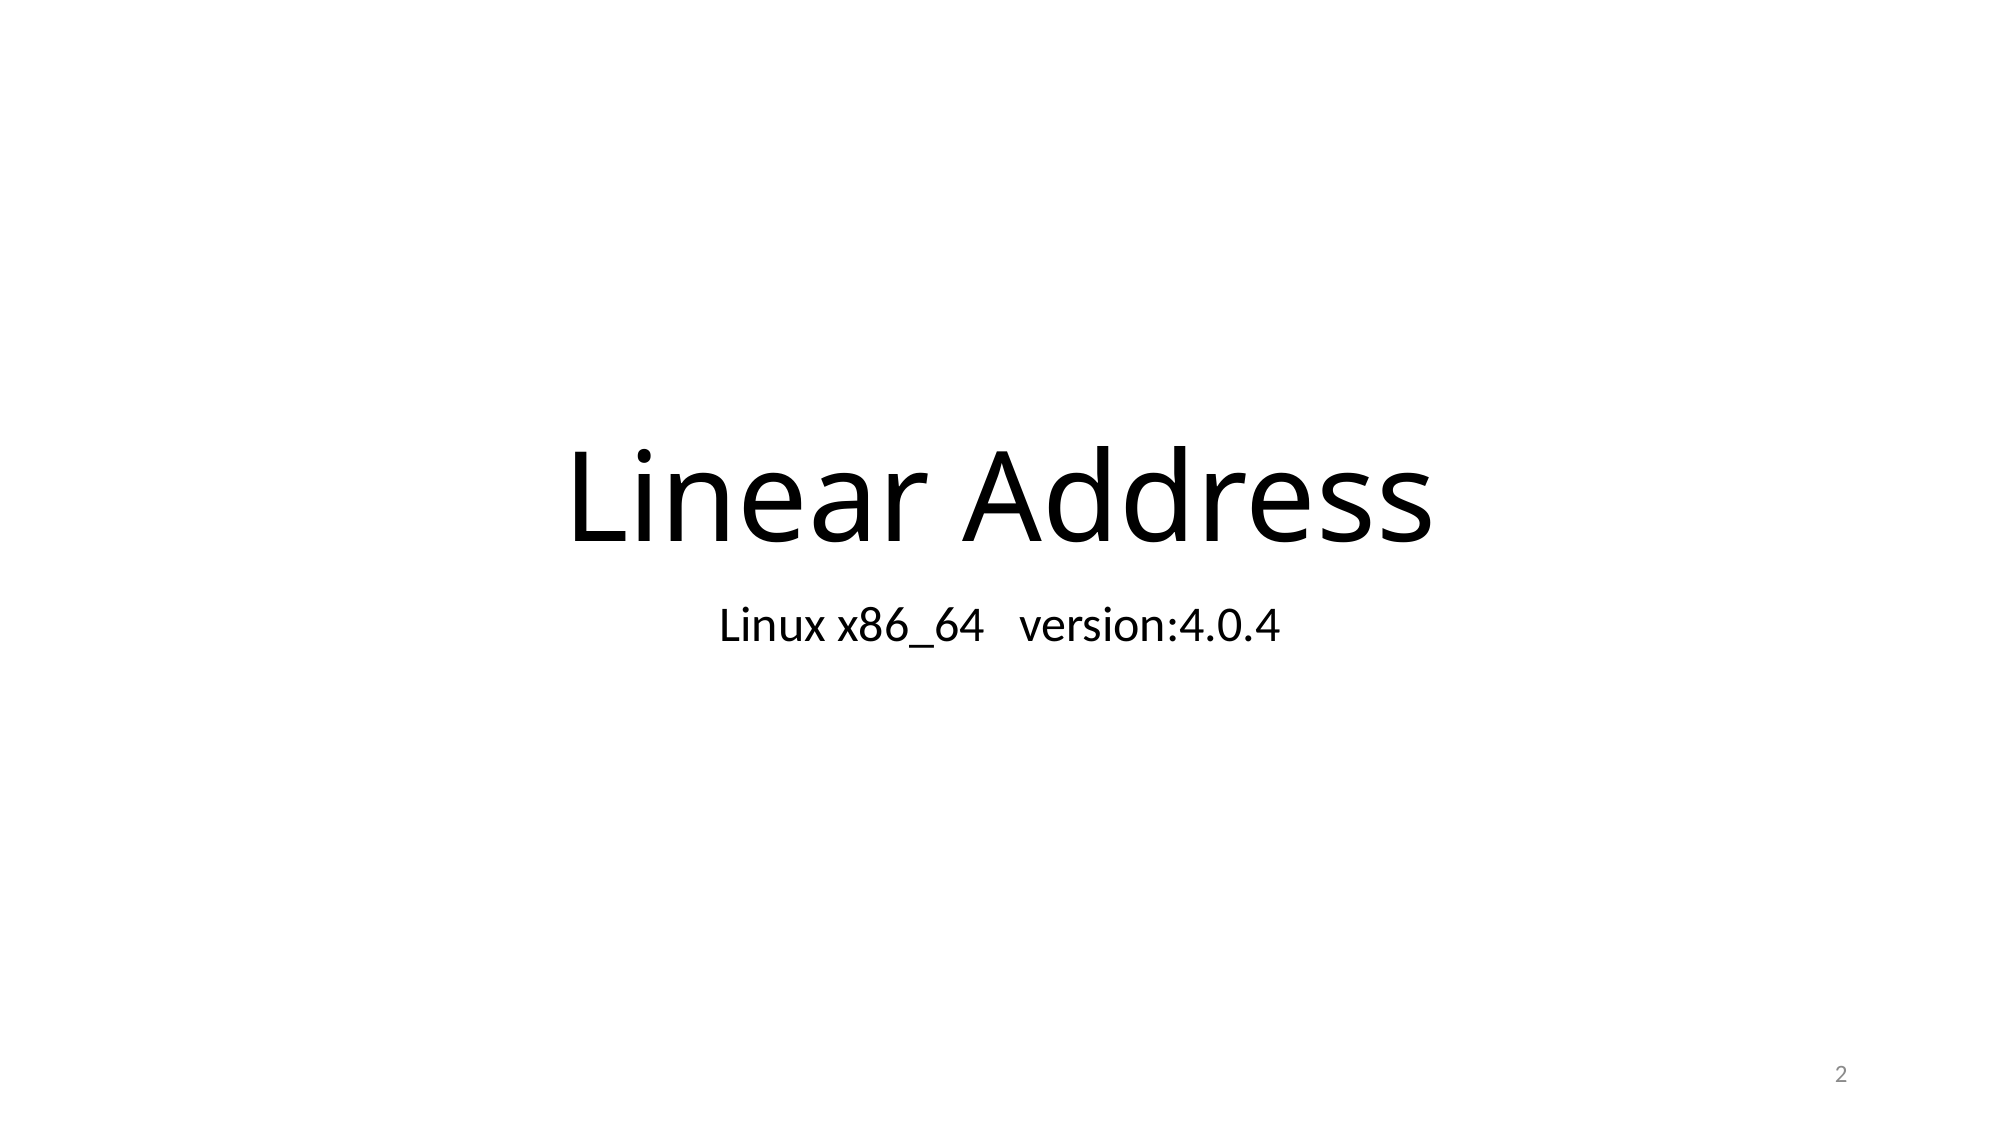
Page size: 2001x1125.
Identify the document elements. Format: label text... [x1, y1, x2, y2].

slide_number 2 [1412, 1042, 1863, 1103]
title Linear Address [249, 184, 1750, 576]
subtitle Linux x86_64 version:4.0.4 [249, 590, 1750, 863]
